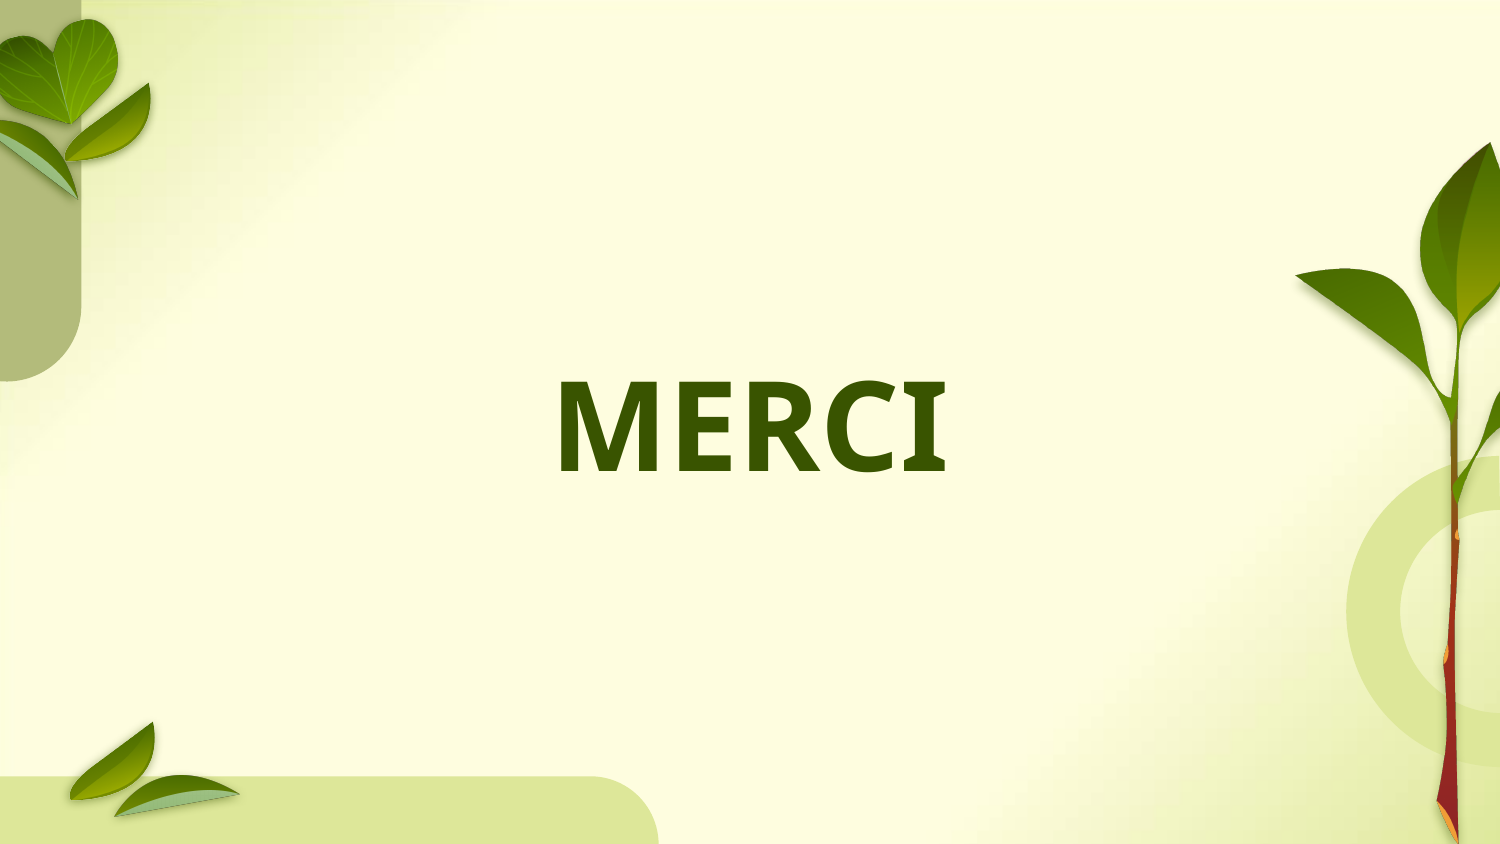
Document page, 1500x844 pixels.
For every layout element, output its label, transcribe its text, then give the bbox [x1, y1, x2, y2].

picture [0, 0, 1500, 844]
title MERCI [290, 281, 1210, 563]
